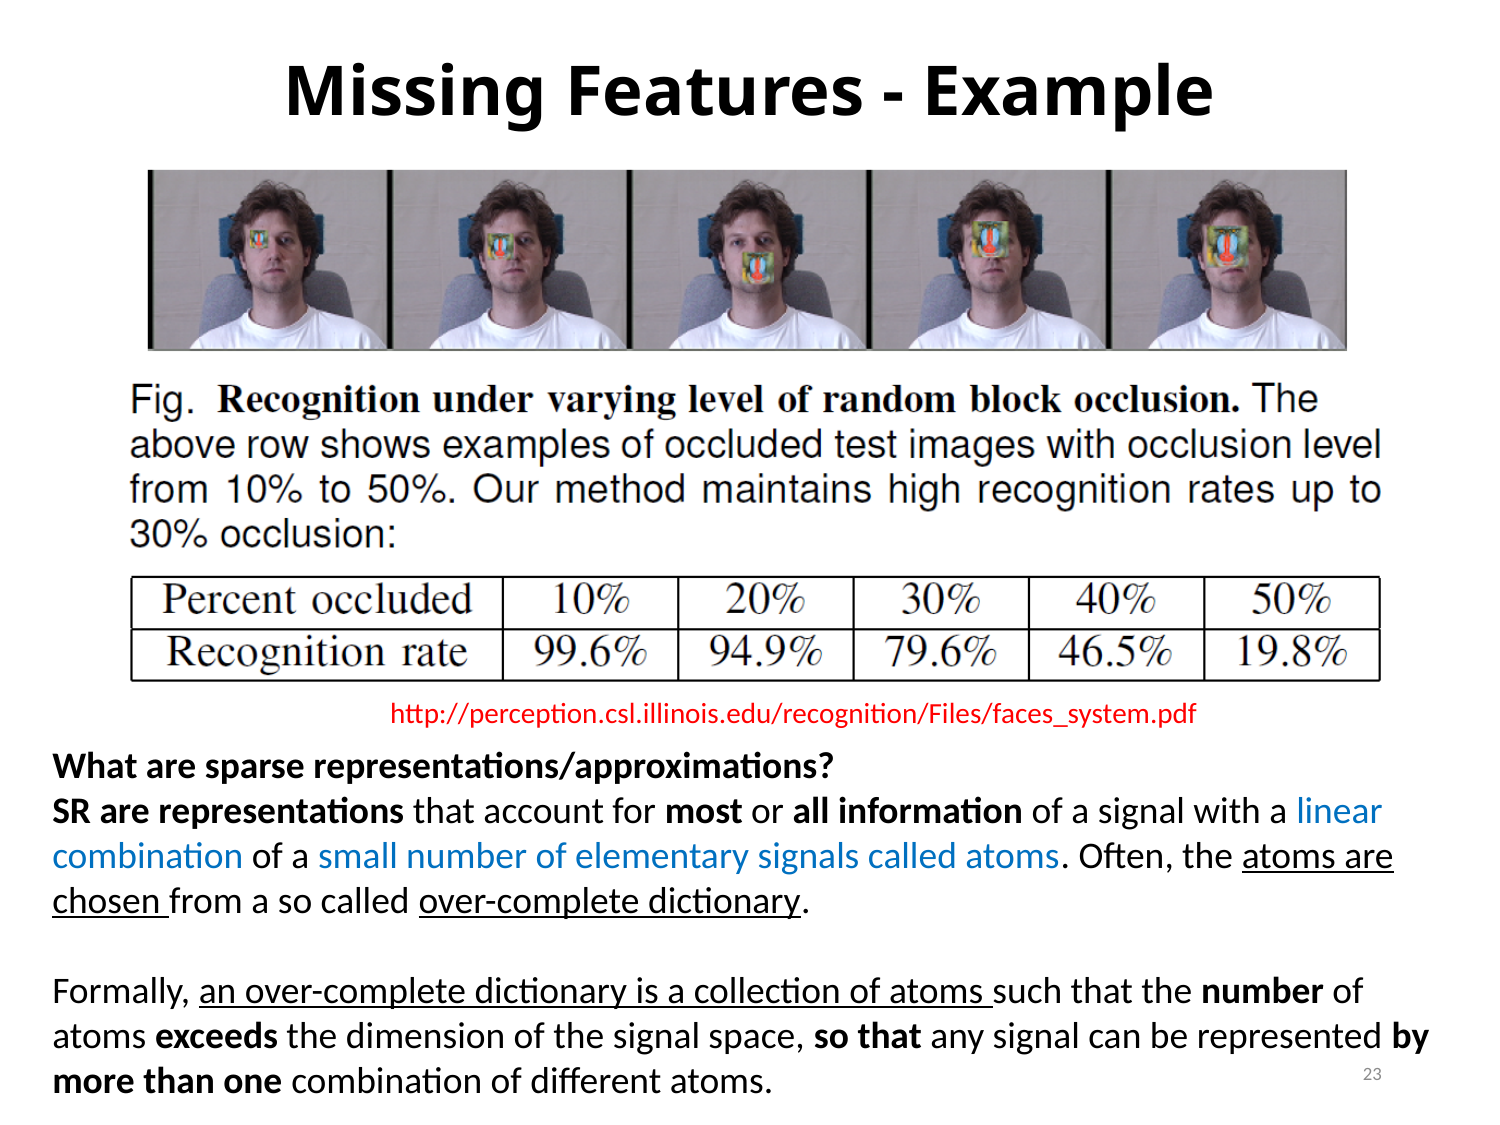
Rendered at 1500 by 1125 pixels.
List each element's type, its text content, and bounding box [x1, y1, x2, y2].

text_box What are sparse representations/approximations? SR are representations that account for most or all information of a signal with a linear combination of a small number of elementary signals called atoms. Often, the atoms are chosen from a so called over-complete dictionary. Formally, an over-complete dictionary is a collection of atoms such that the number of atoms exceeds the dimension of the signal space, so that any signal can be represented by more than one combination of different atoms. [37, 733, 1463, 1109]
text_box http://perception.csl.illinois.edu/recognition/Files/faces_system.pdf [212, 687, 1375, 738]
picture [124, 159, 1383, 685]
title Missing Features - Example [0, 0, 1500, 188]
